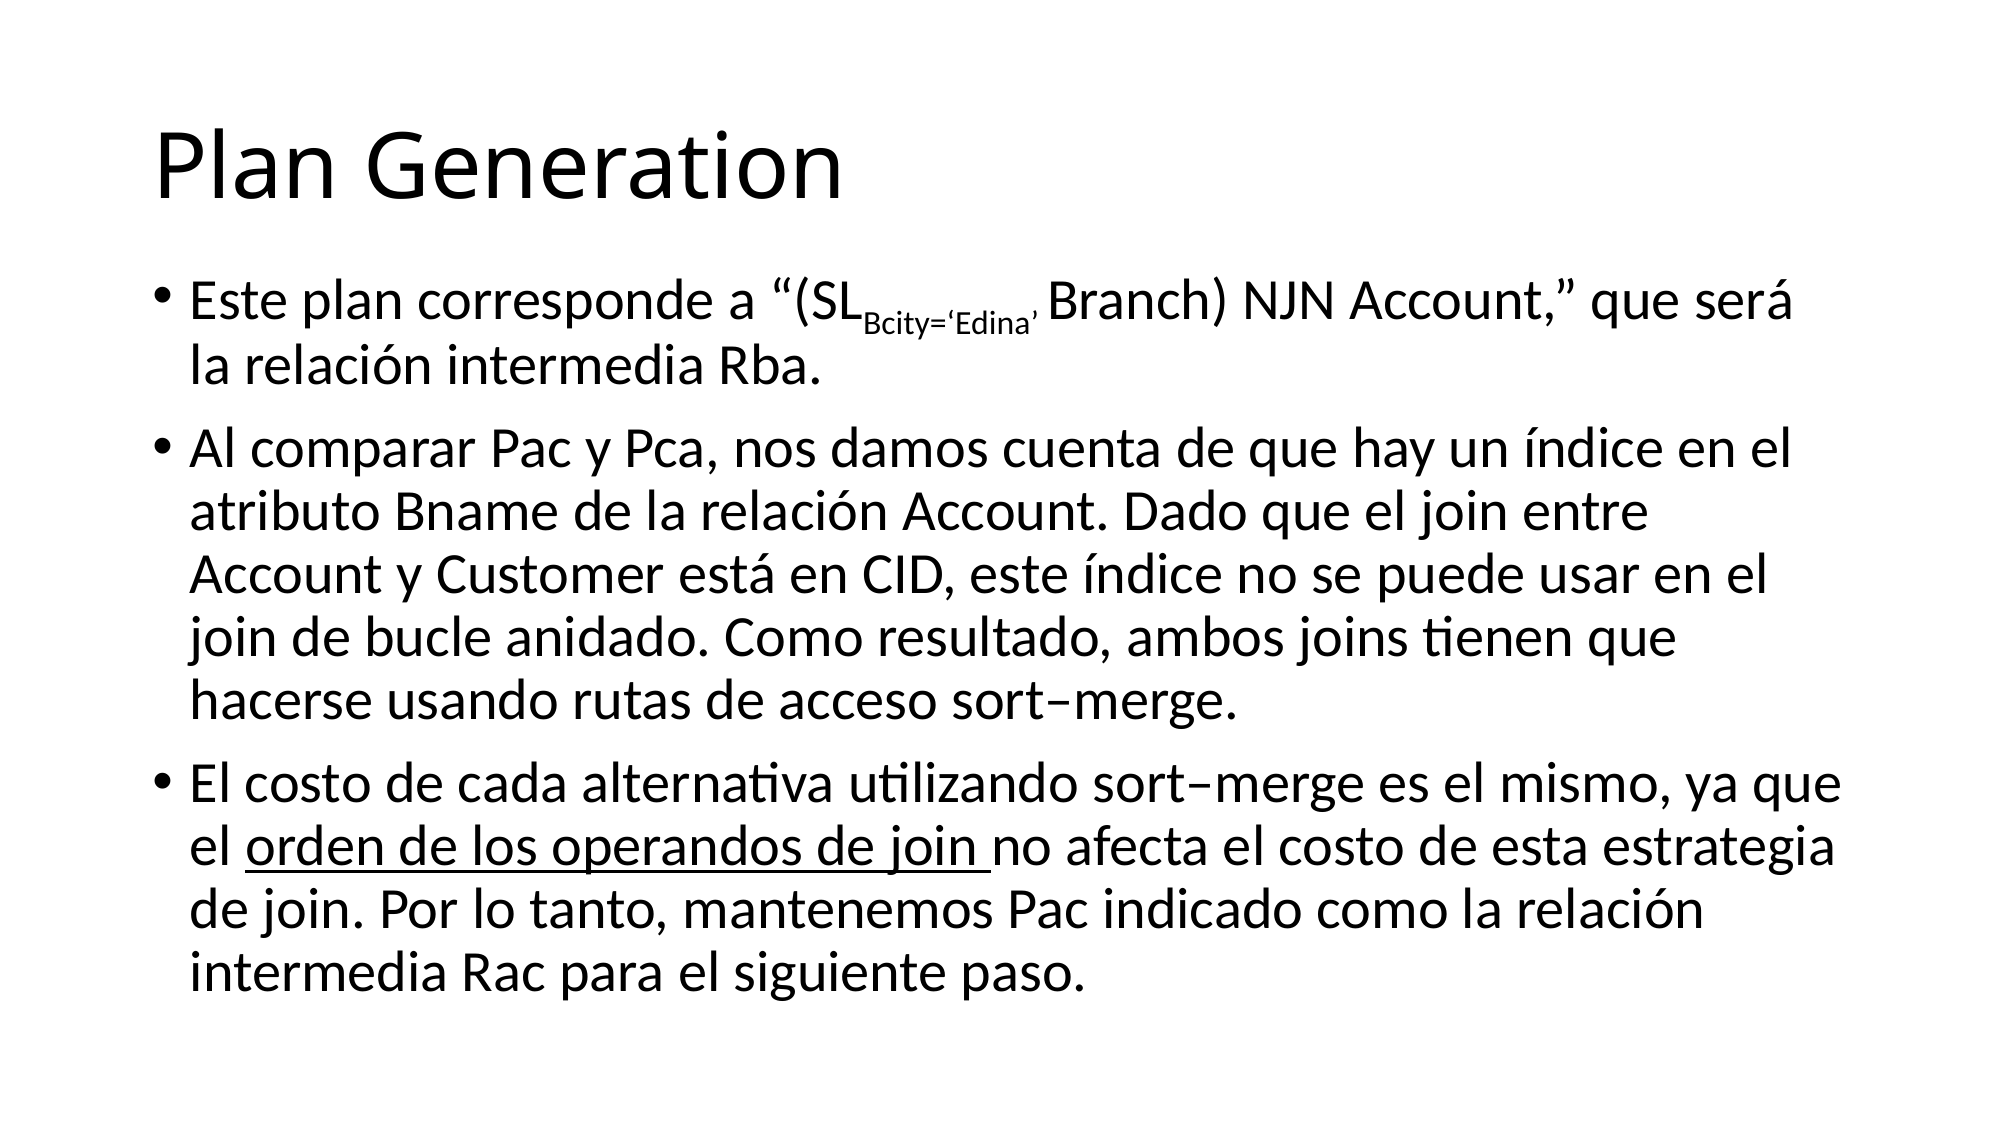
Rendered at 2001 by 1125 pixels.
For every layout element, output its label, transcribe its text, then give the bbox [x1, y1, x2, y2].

title Plan Generation [137, 59, 1863, 254]
list Este plan corresponde a “(SLBcity=‘Edina’ Branch) NJN Account,” que será la relación intermedia Rba. Al comparar Pac y Pca, nos damos cuenta de que hay un índice en el atributo Bname de la relación Account. Dado que el join entre Account y Customer está en CID, este índice no se puede usar en el join de bucle anidado. Como resultado, ambos joins tienen que hacerse usando rutas de acceso sort–merge. El costo de cada alternativa utilizando sort–merge es el mismo, ya que el orden de los operandos de join no afecta el costo de esta estrategia de join. Por lo tanto, mantenemos Pac indicado como la relación intermedia Rac para el siguiente paso. [137, 254, 1863, 1083]
